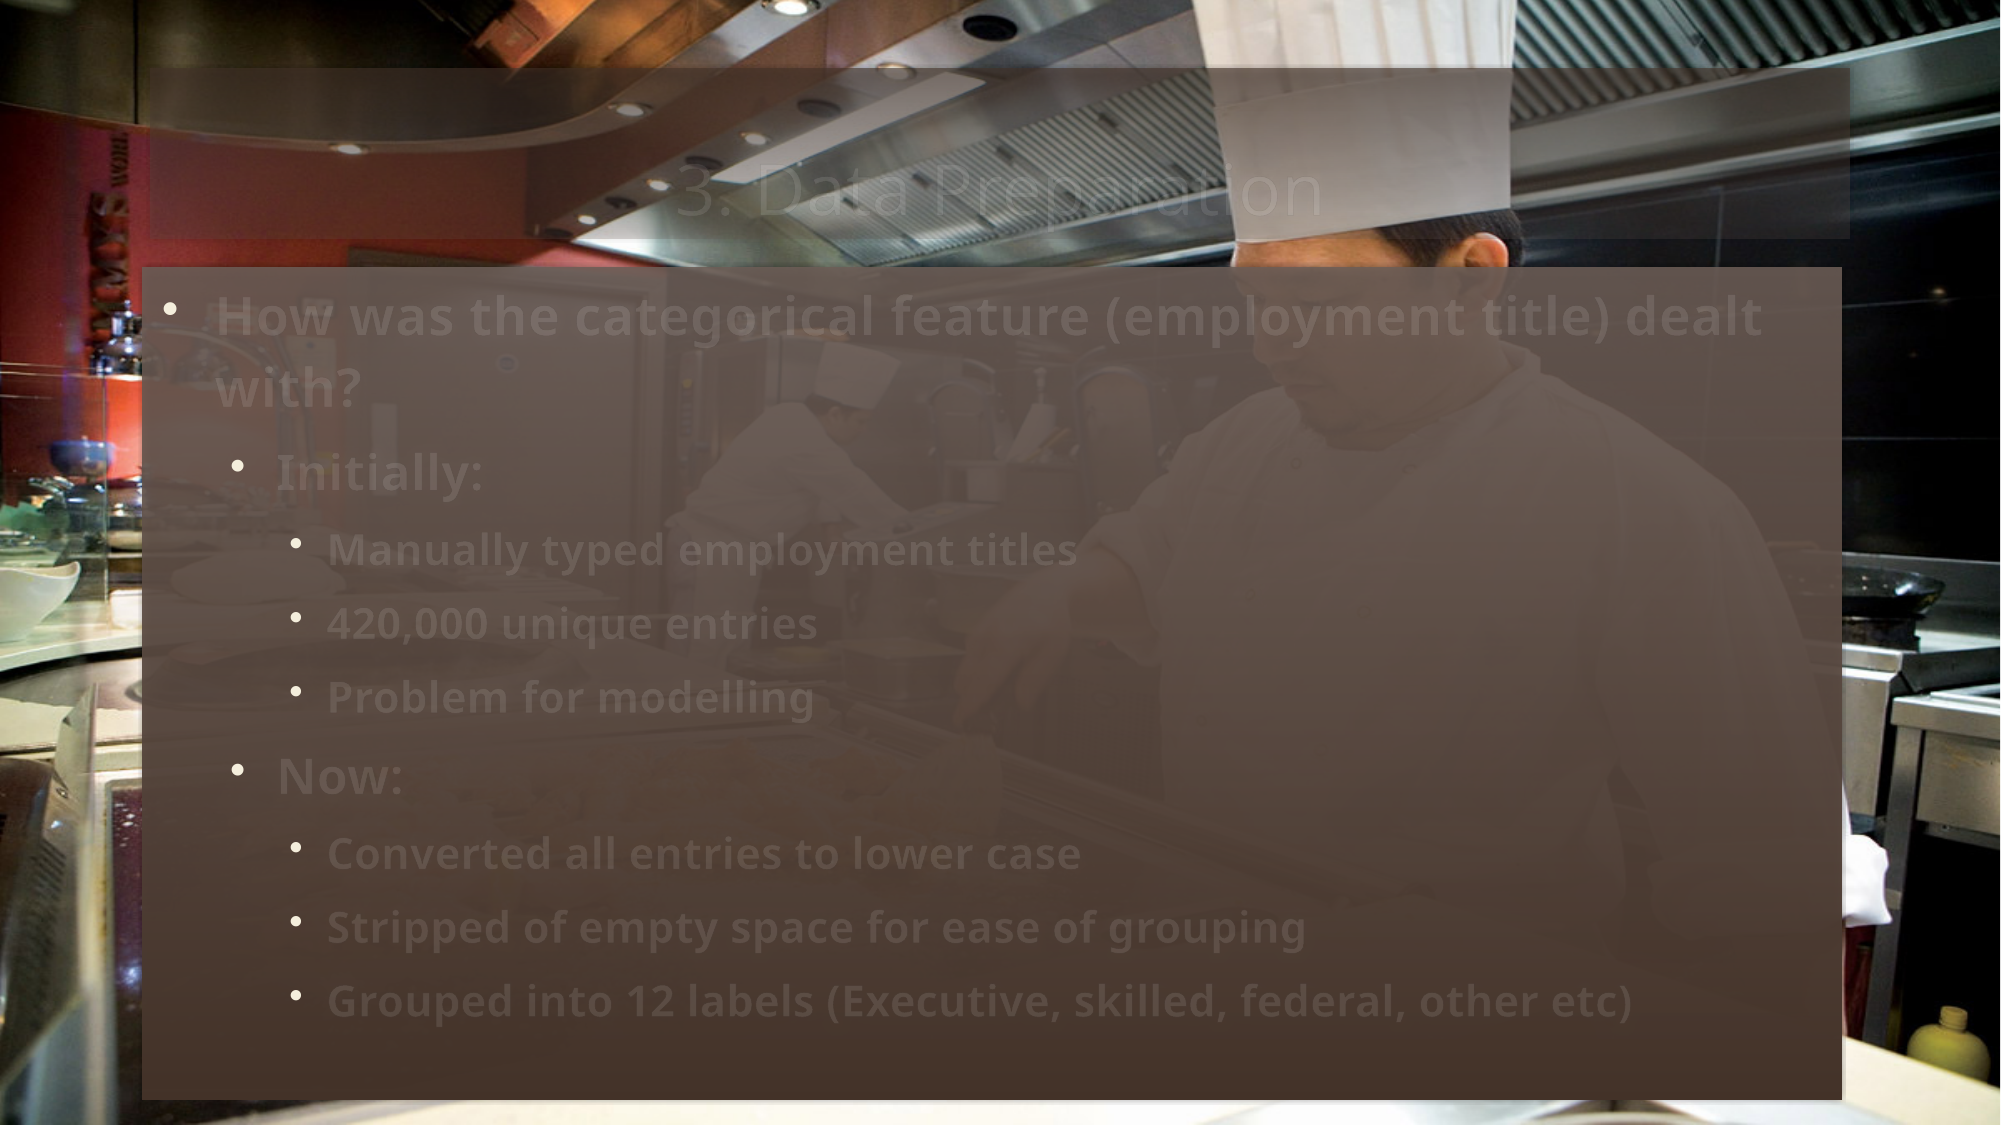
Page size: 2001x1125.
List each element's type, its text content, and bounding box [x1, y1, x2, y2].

picture [0, 0, 2001, 1125]
text_box 3. Data Preparation [150, 68, 1850, 239]
list How was the categorical feature (employment title) dealt with? Initially: Manually typed employment titles 420,000 unique entries Problem for modelling Now: Converted all entries to lower case Stripped of empty space for ease of grouping Grouped into 12 labels (Executive, skilled, federal, other etc) [142, 267, 1842, 1100]
